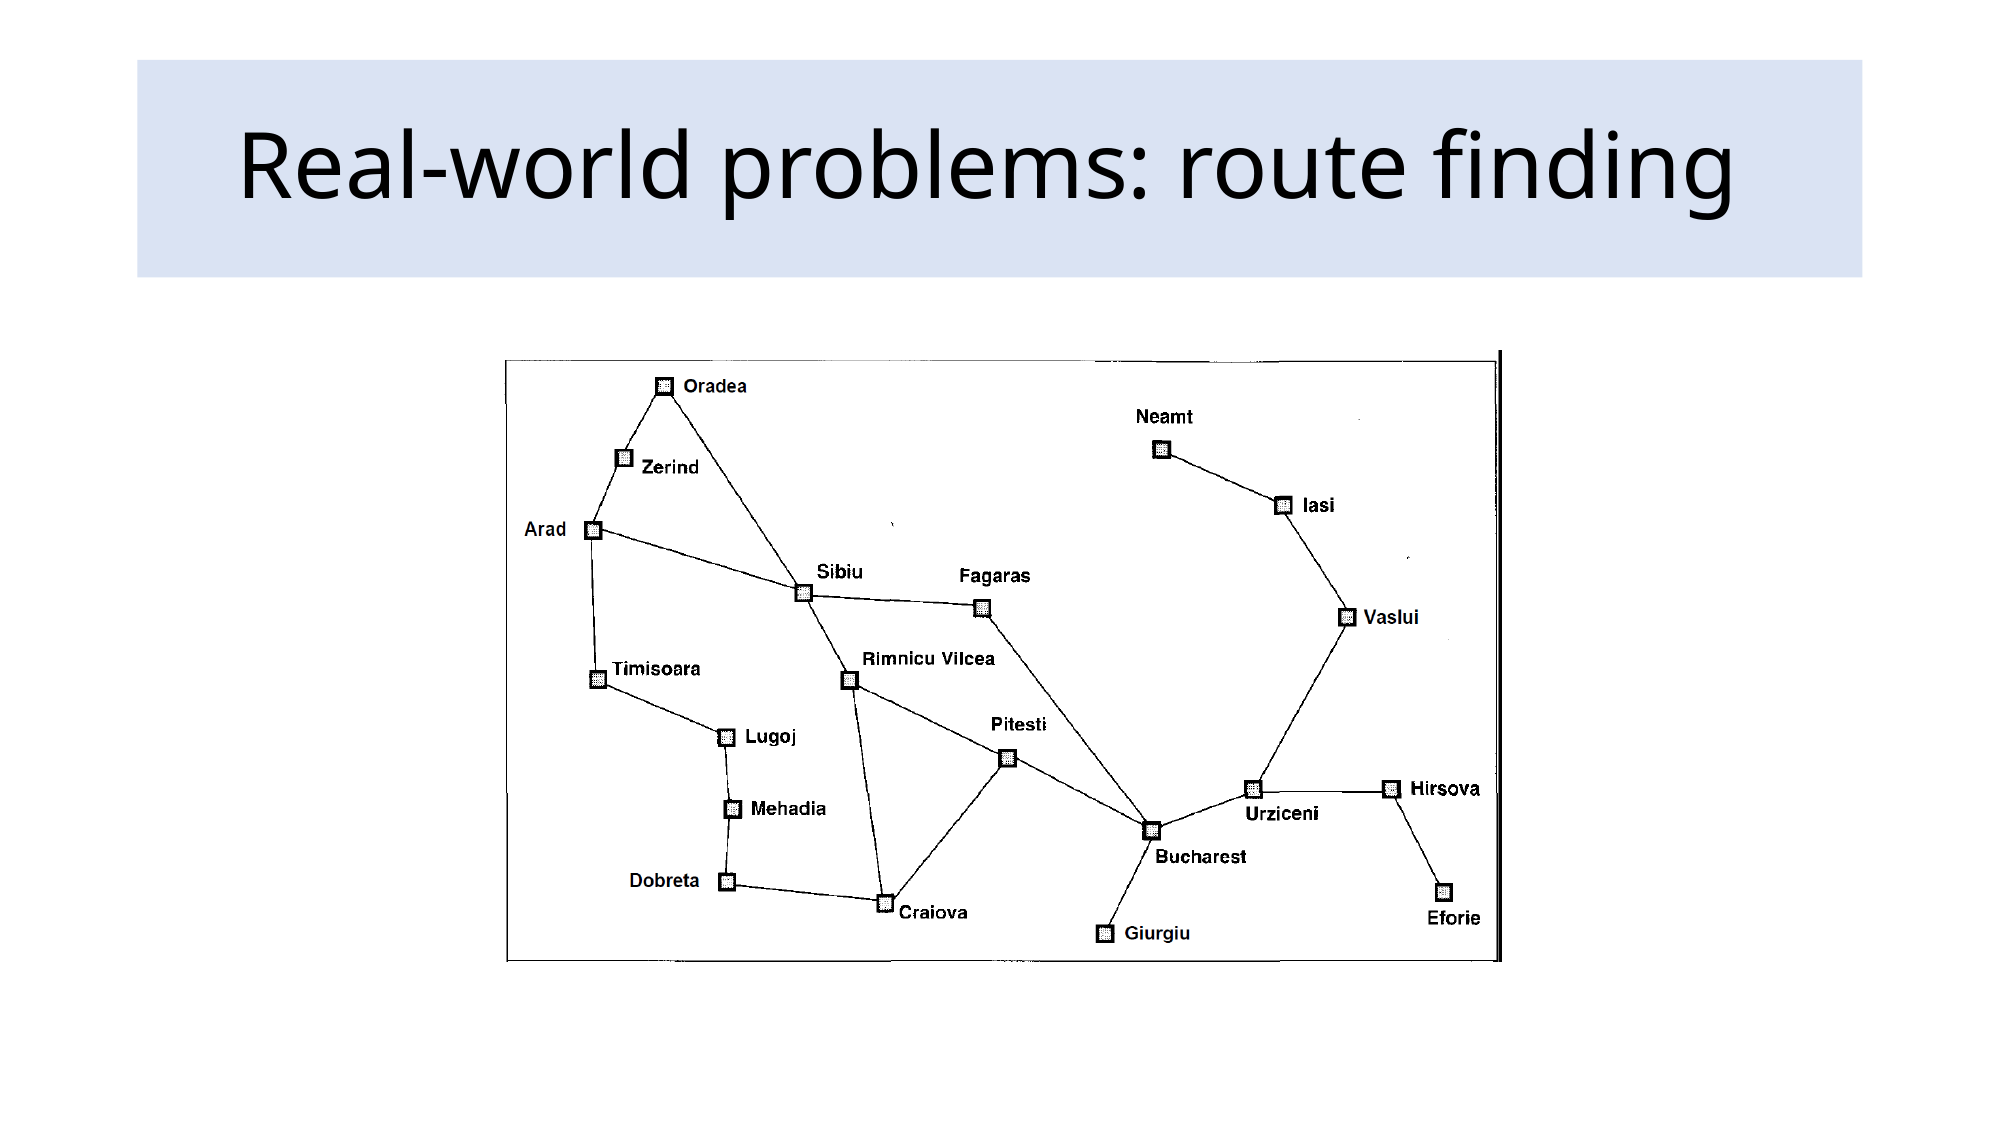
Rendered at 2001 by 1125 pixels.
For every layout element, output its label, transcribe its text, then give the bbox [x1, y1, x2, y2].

title Real-world problems: route finding [137, 59, 1863, 278]
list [498, 350, 1502, 962]
